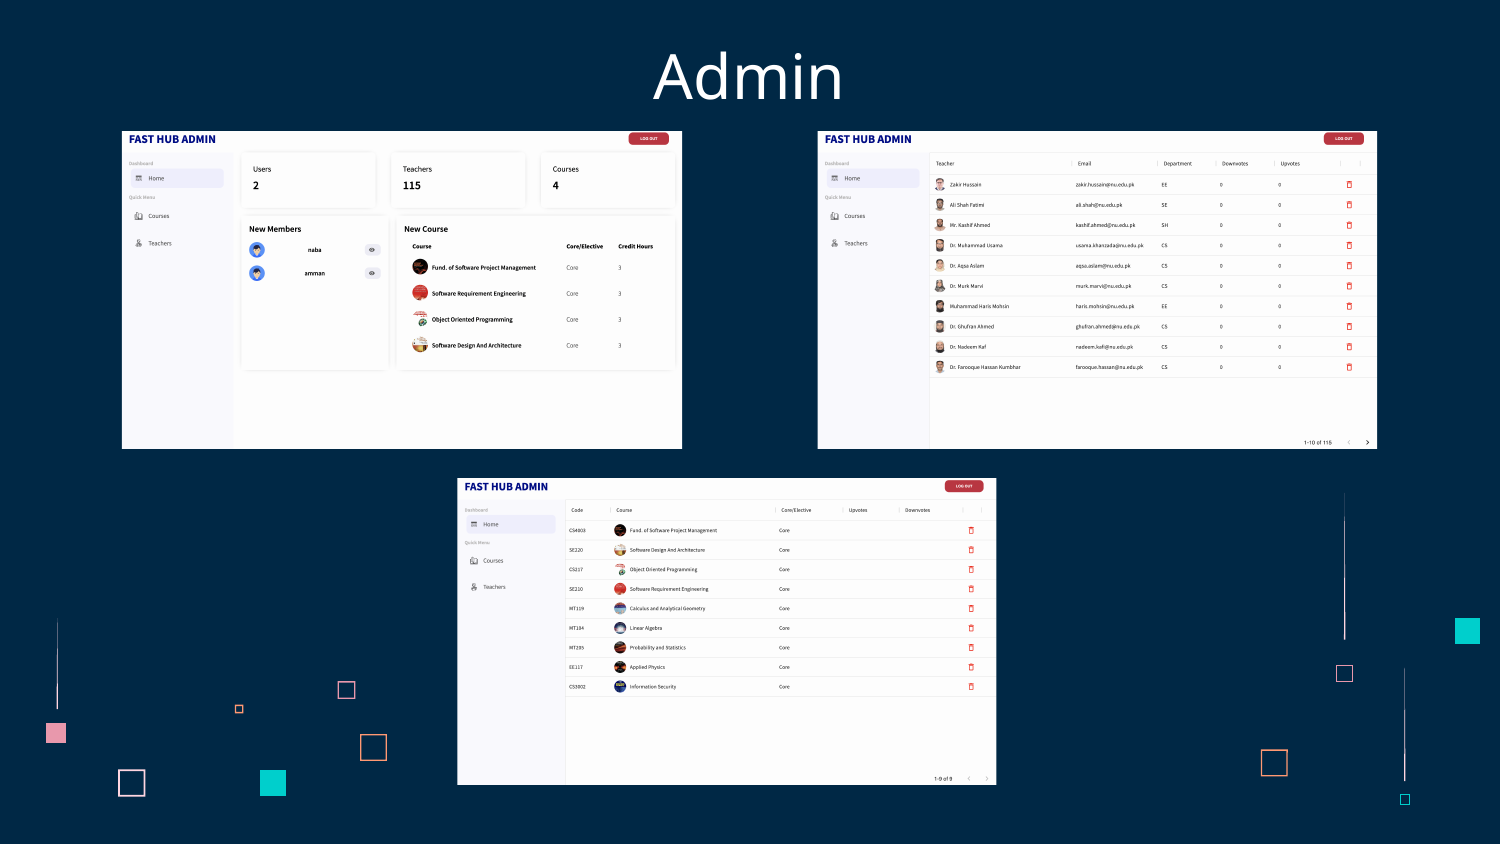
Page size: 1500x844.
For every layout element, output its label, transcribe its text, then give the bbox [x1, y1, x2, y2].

picture [457, 478, 997, 785]
title Admin [0, 32, 1500, 128]
picture [121, 130, 683, 449]
picture [817, 130, 1378, 449]
